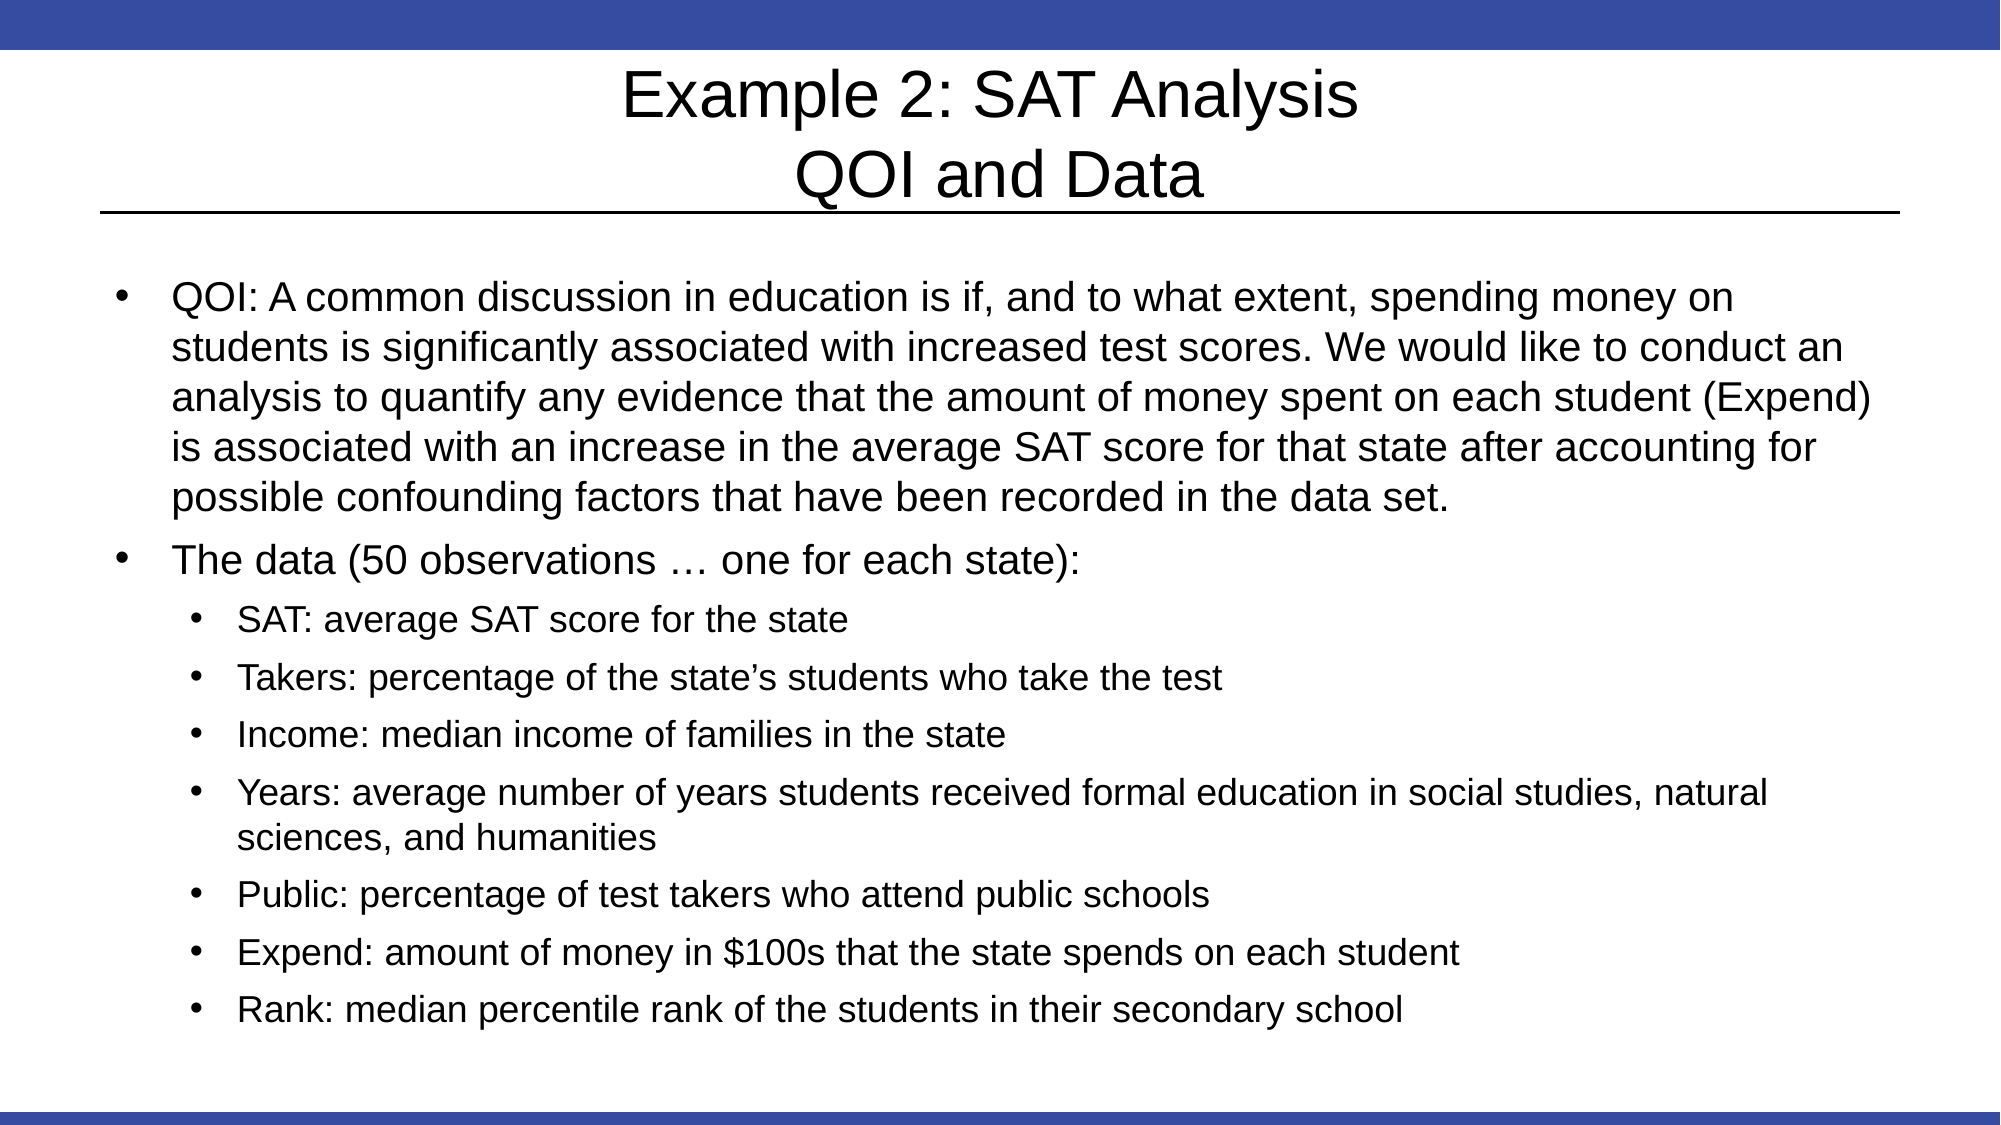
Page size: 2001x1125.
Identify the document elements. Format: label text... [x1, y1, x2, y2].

list QOI: A common discussion in education is if, and to what extent, spending money on students is significantly associated with increased test scores. We would like to conduct an analysis to quantify any evidence that the amount of money spent on each student (Expend) is associated with an increase in the average SAT score for that state after accounting for possible confounding factors that have been recorded in the data set. The data (50 observations … one for each state): SAT: average SAT score for the state Takers: percentage of the state’s students who take the test Income: median income of families in the state Years: average number of years students received formal education in social studies, natural sciences, and humanities Public: percentage of test takers who attend public schools Expend: amount of money in $100s that the state spends on each student Rank: median percentile rank of the students in their secondary school [99, 262, 1900, 1005]
title Example 2: SAT Analysis QOI and Data [99, 37, 1900, 225]
